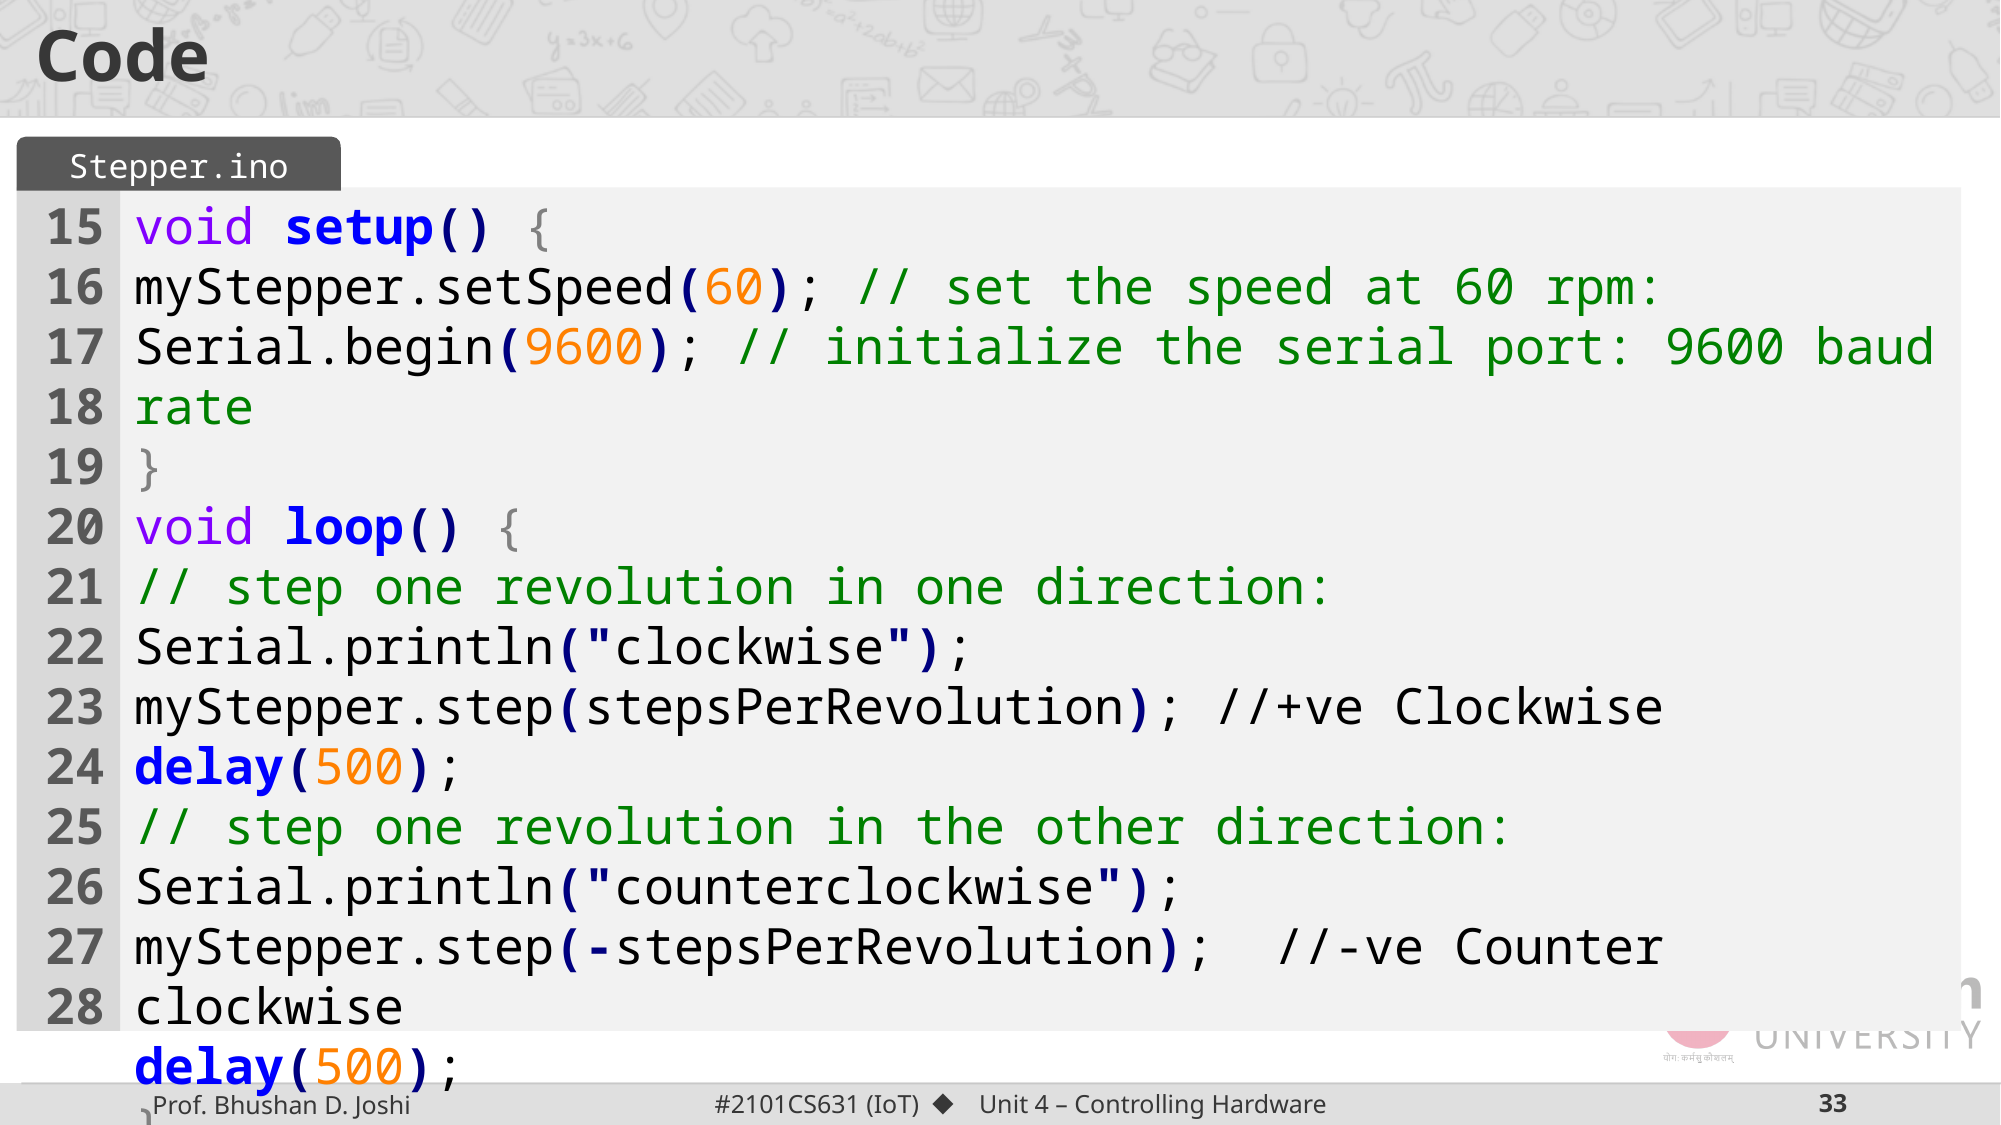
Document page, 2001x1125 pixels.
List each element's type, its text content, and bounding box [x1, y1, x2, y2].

text_box void setup() { myStepper.setSpeed(60); // set the speed at 60 rpm: Serial.begin(9600); // initialize the serial port: 9600 baud rate } void loop() { // step one revolution in one direction: Serial.println("clockwise"); myStepper.step(stepsPerRevolution); //+ve Clockwise delay(500); // step one revolution in the other direction: Serial.println("counterclockwise"); myStepper.step(-stepsPerRevolution); //-ve Counter clockwise delay(500); } [121, 187, 1962, 1031]
text_box 15 16171819202122232425262728 [16, 192, 121, 1031]
title Code [0, 0, 2000, 117]
text_box Stepper.ino [15, 135, 342, 192]
